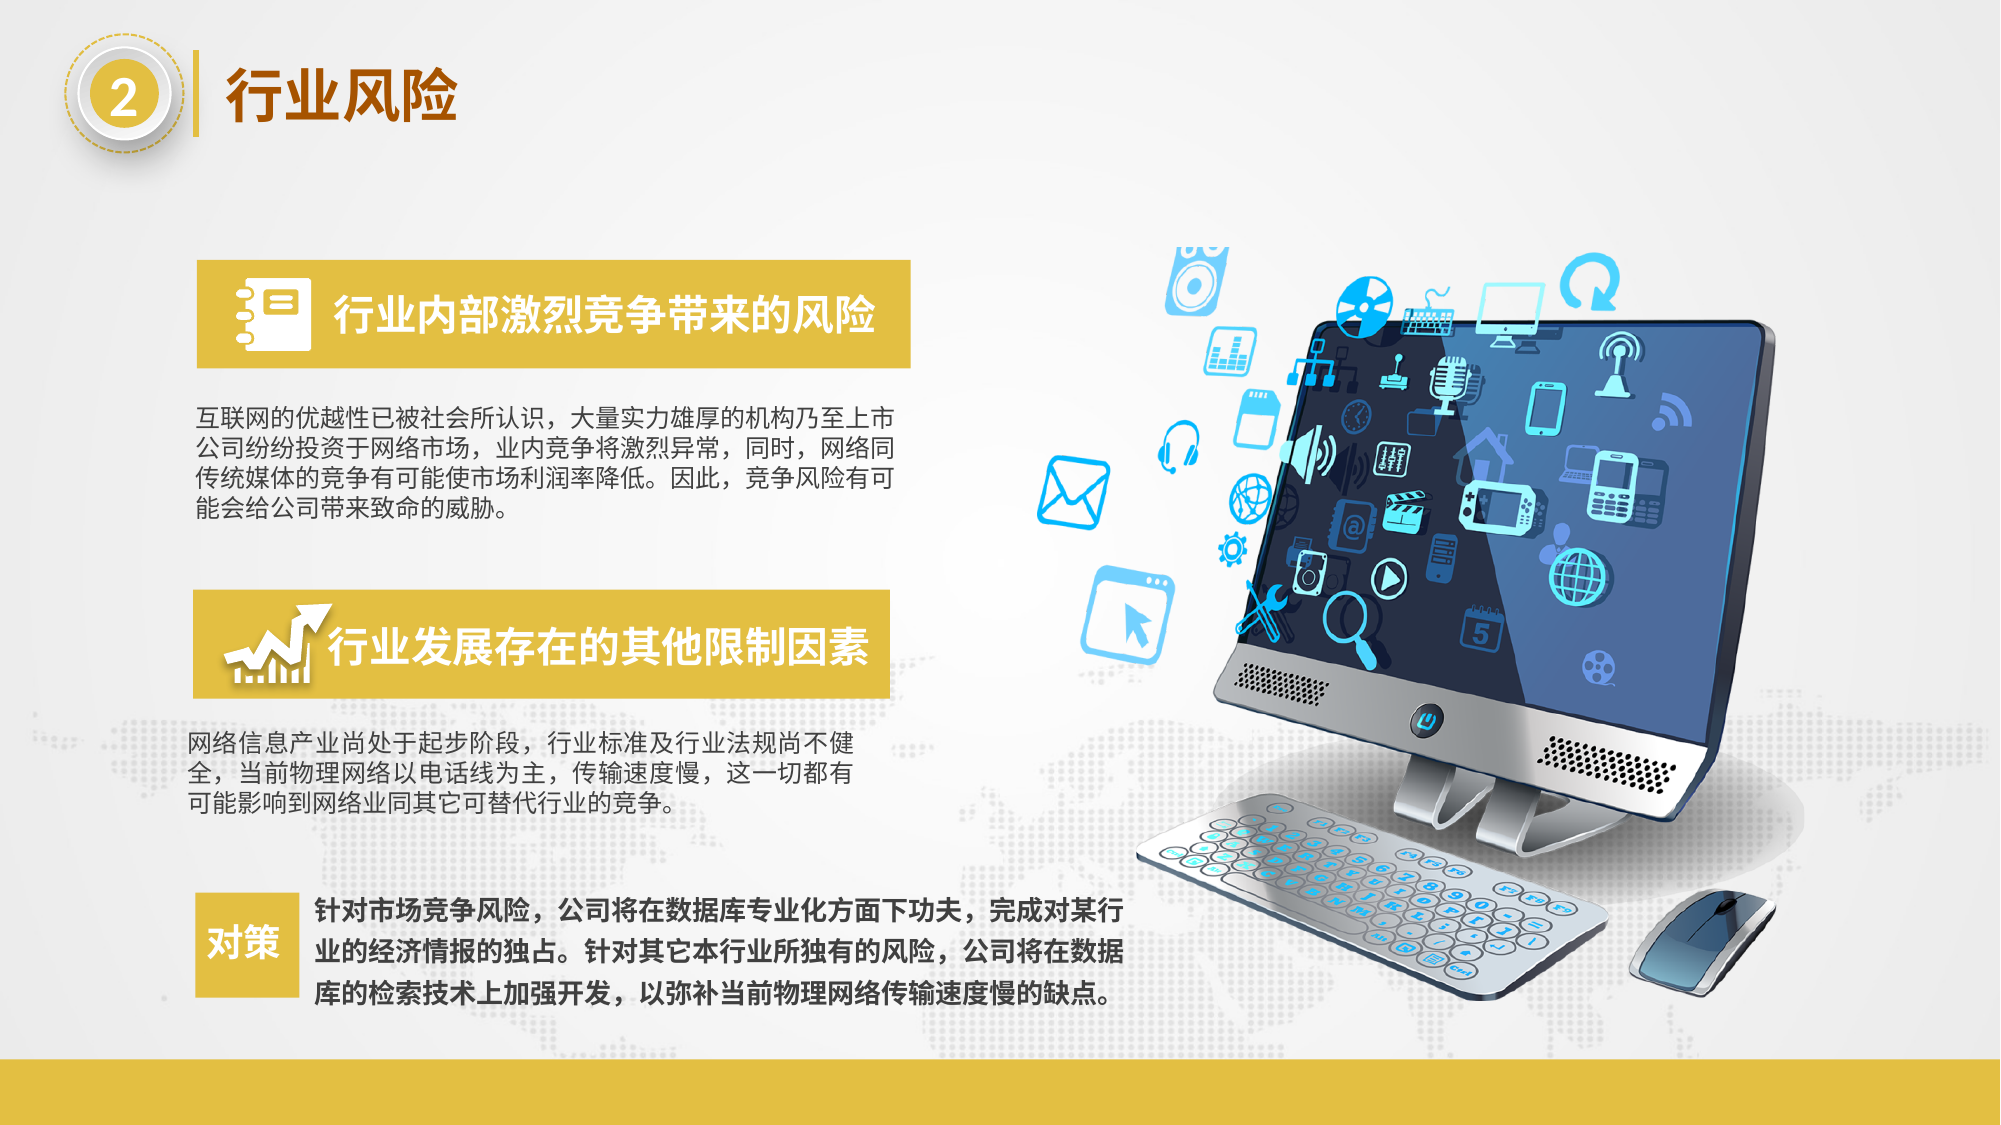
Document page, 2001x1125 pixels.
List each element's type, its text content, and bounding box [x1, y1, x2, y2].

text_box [191, 892, 304, 998]
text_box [180, 259, 911, 532]
picture [0, 0, 2001, 1125]
text_box 针对市场竞争风险，公司将在数据库专业化方面下功夫，完成对某行业的经济情报的独占。针对其它本行业所独有的风险，公司将在数据库的检索技术上加强开发，以弥补当前物理网络传输速度慢的缺点。 [299, 876, 1145, 1017]
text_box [65, 34, 475, 153]
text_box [172, 589, 890, 827]
text_box [0, 1058, 2000, 1125]
